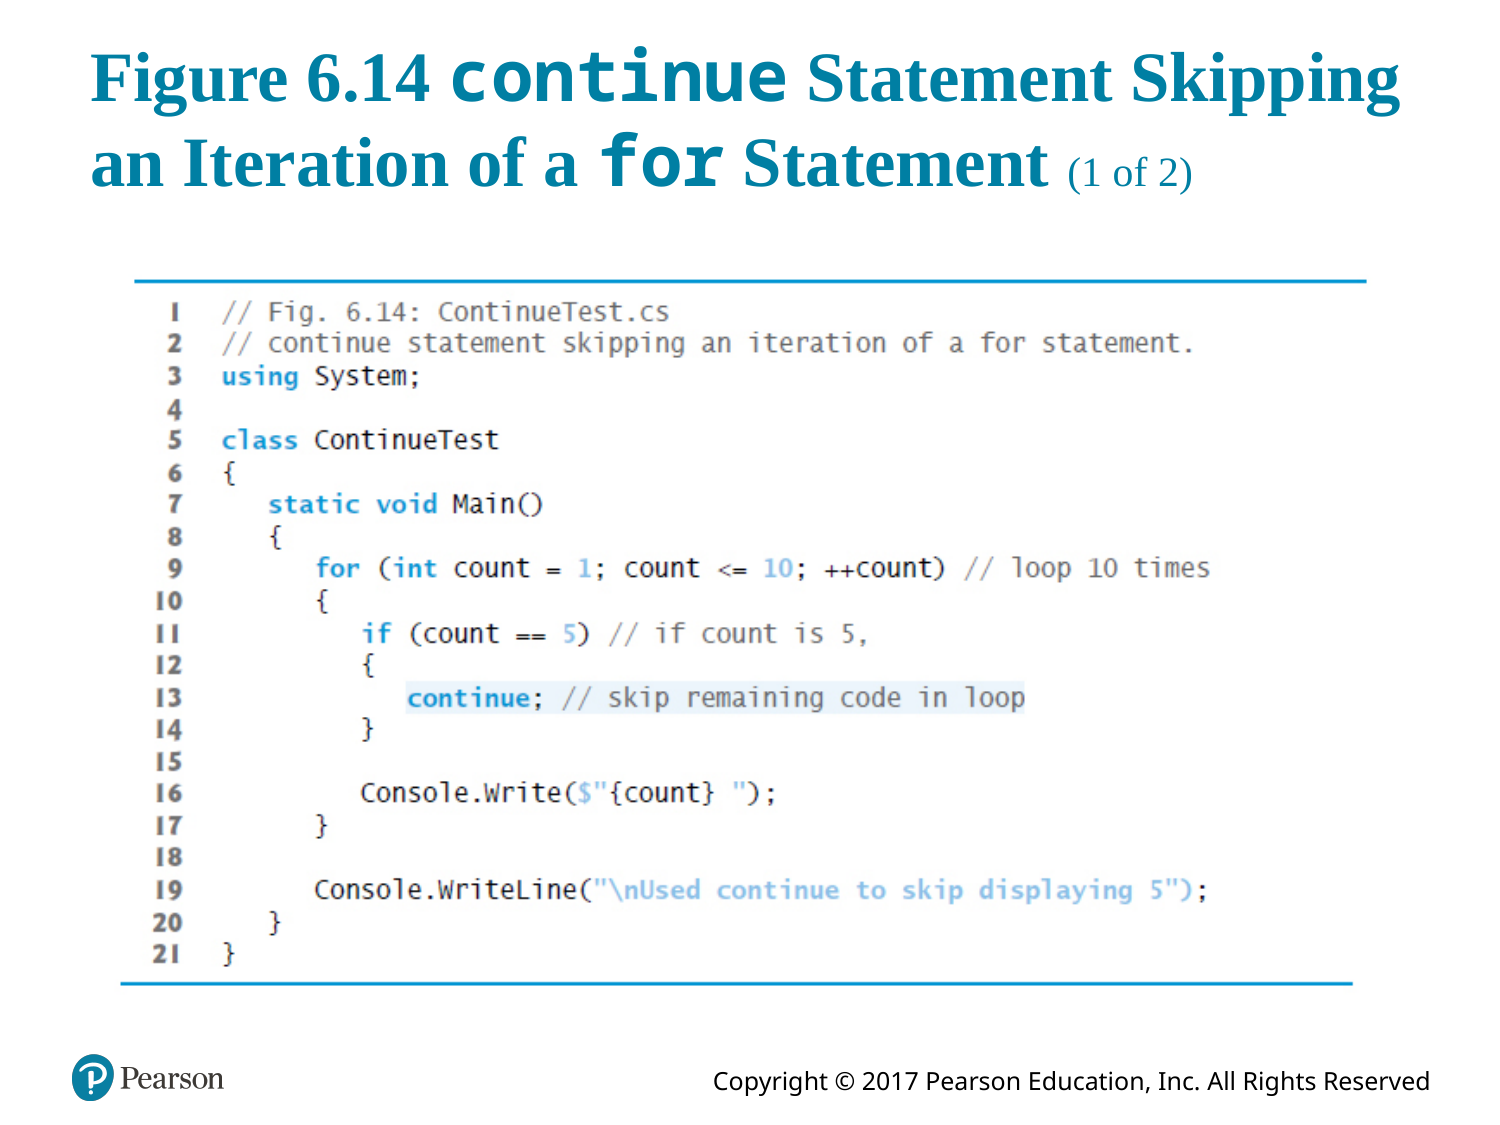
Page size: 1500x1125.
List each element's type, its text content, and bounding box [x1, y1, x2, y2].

picture [72, 1087, 83, 1101]
picture [98, 1054, 224, 1101]
picture [80, 1063, 106, 1088]
picture [72, 1054, 88, 1070]
picture [114, 261, 1386, 998]
title Figure 6.14 continue Statement Skipping an Iteration of a for Statement (1 of 2) [75, 35, 1425, 216]
